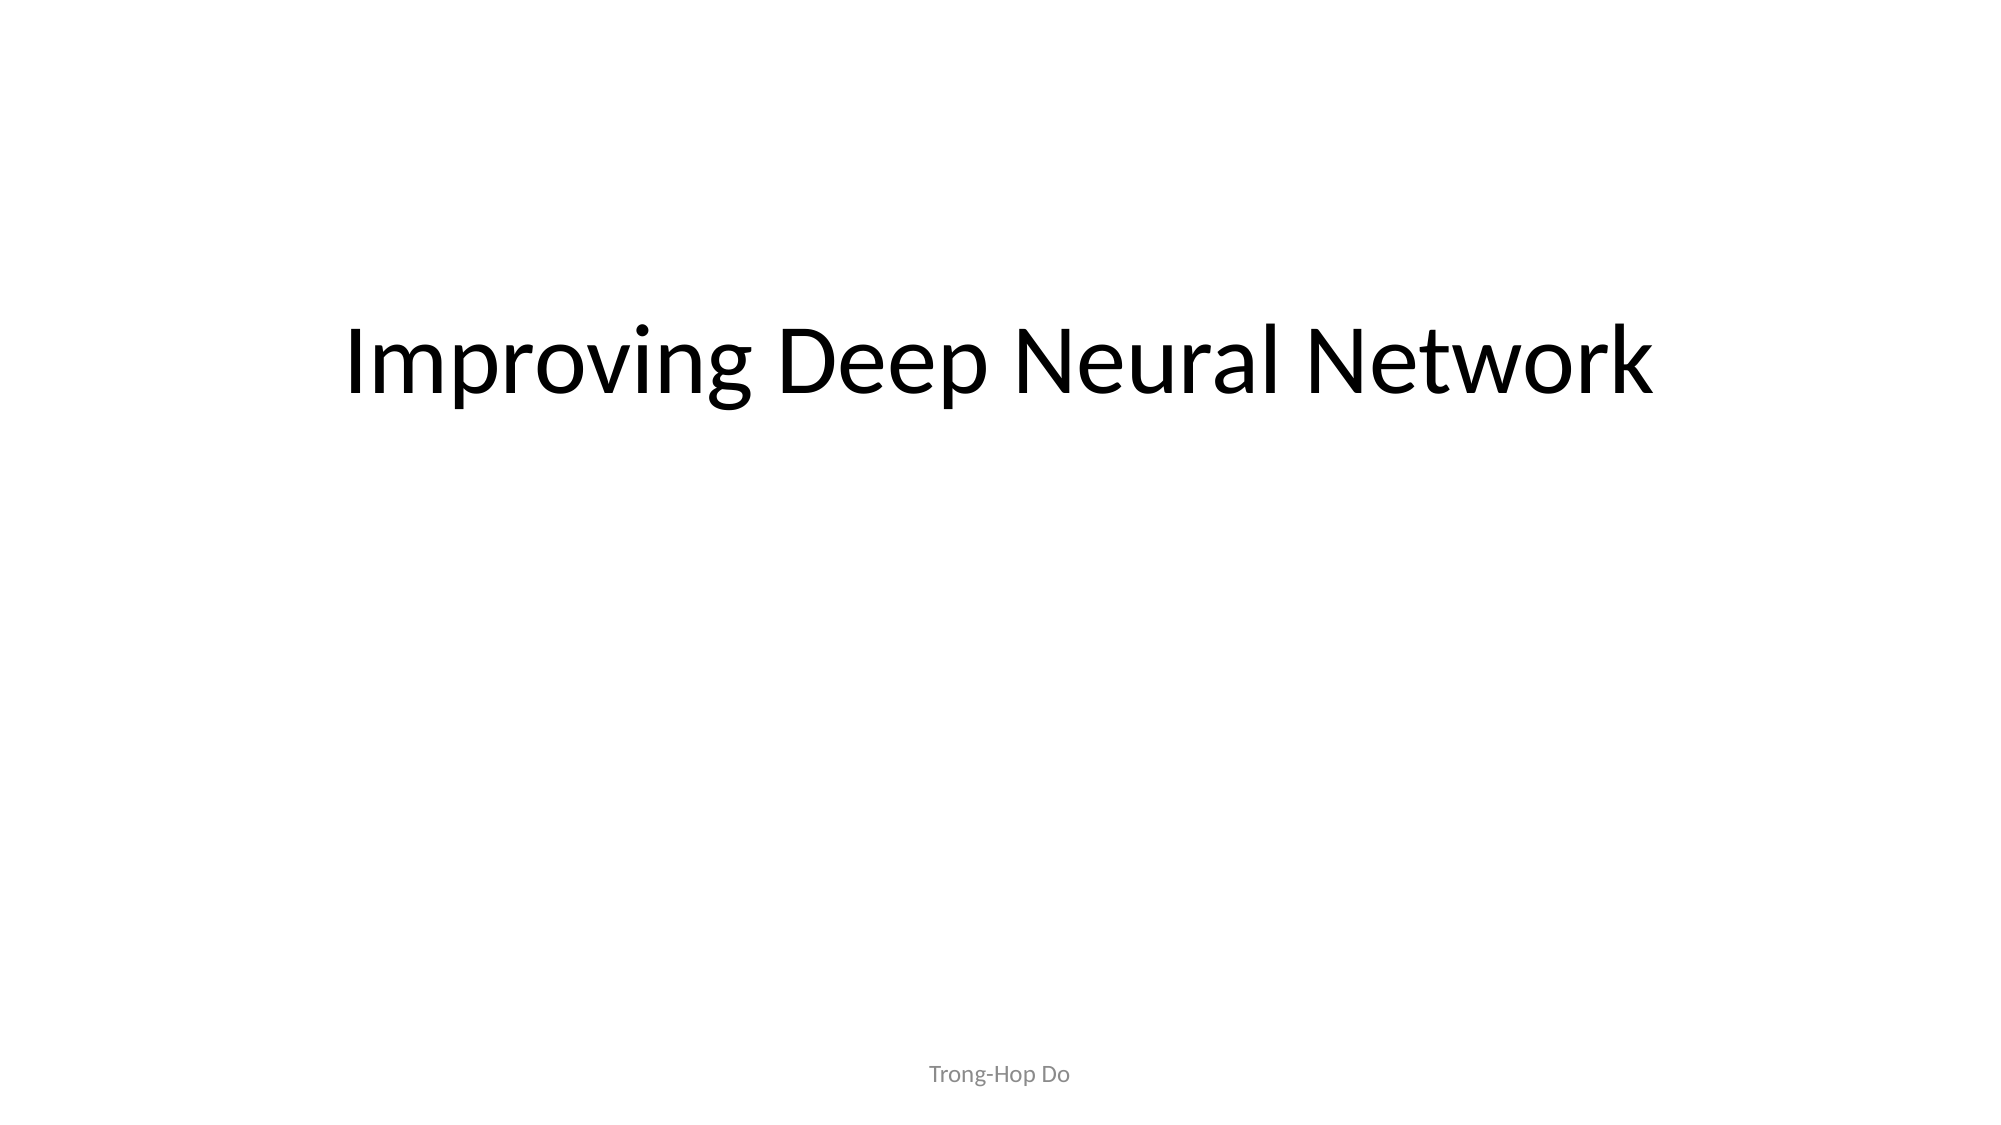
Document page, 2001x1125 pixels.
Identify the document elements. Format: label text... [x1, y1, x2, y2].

list Improving Deep Neural Network [137, 299, 1863, 1014]
footer Trong-Hop Do [662, 1042, 1338, 1103]
